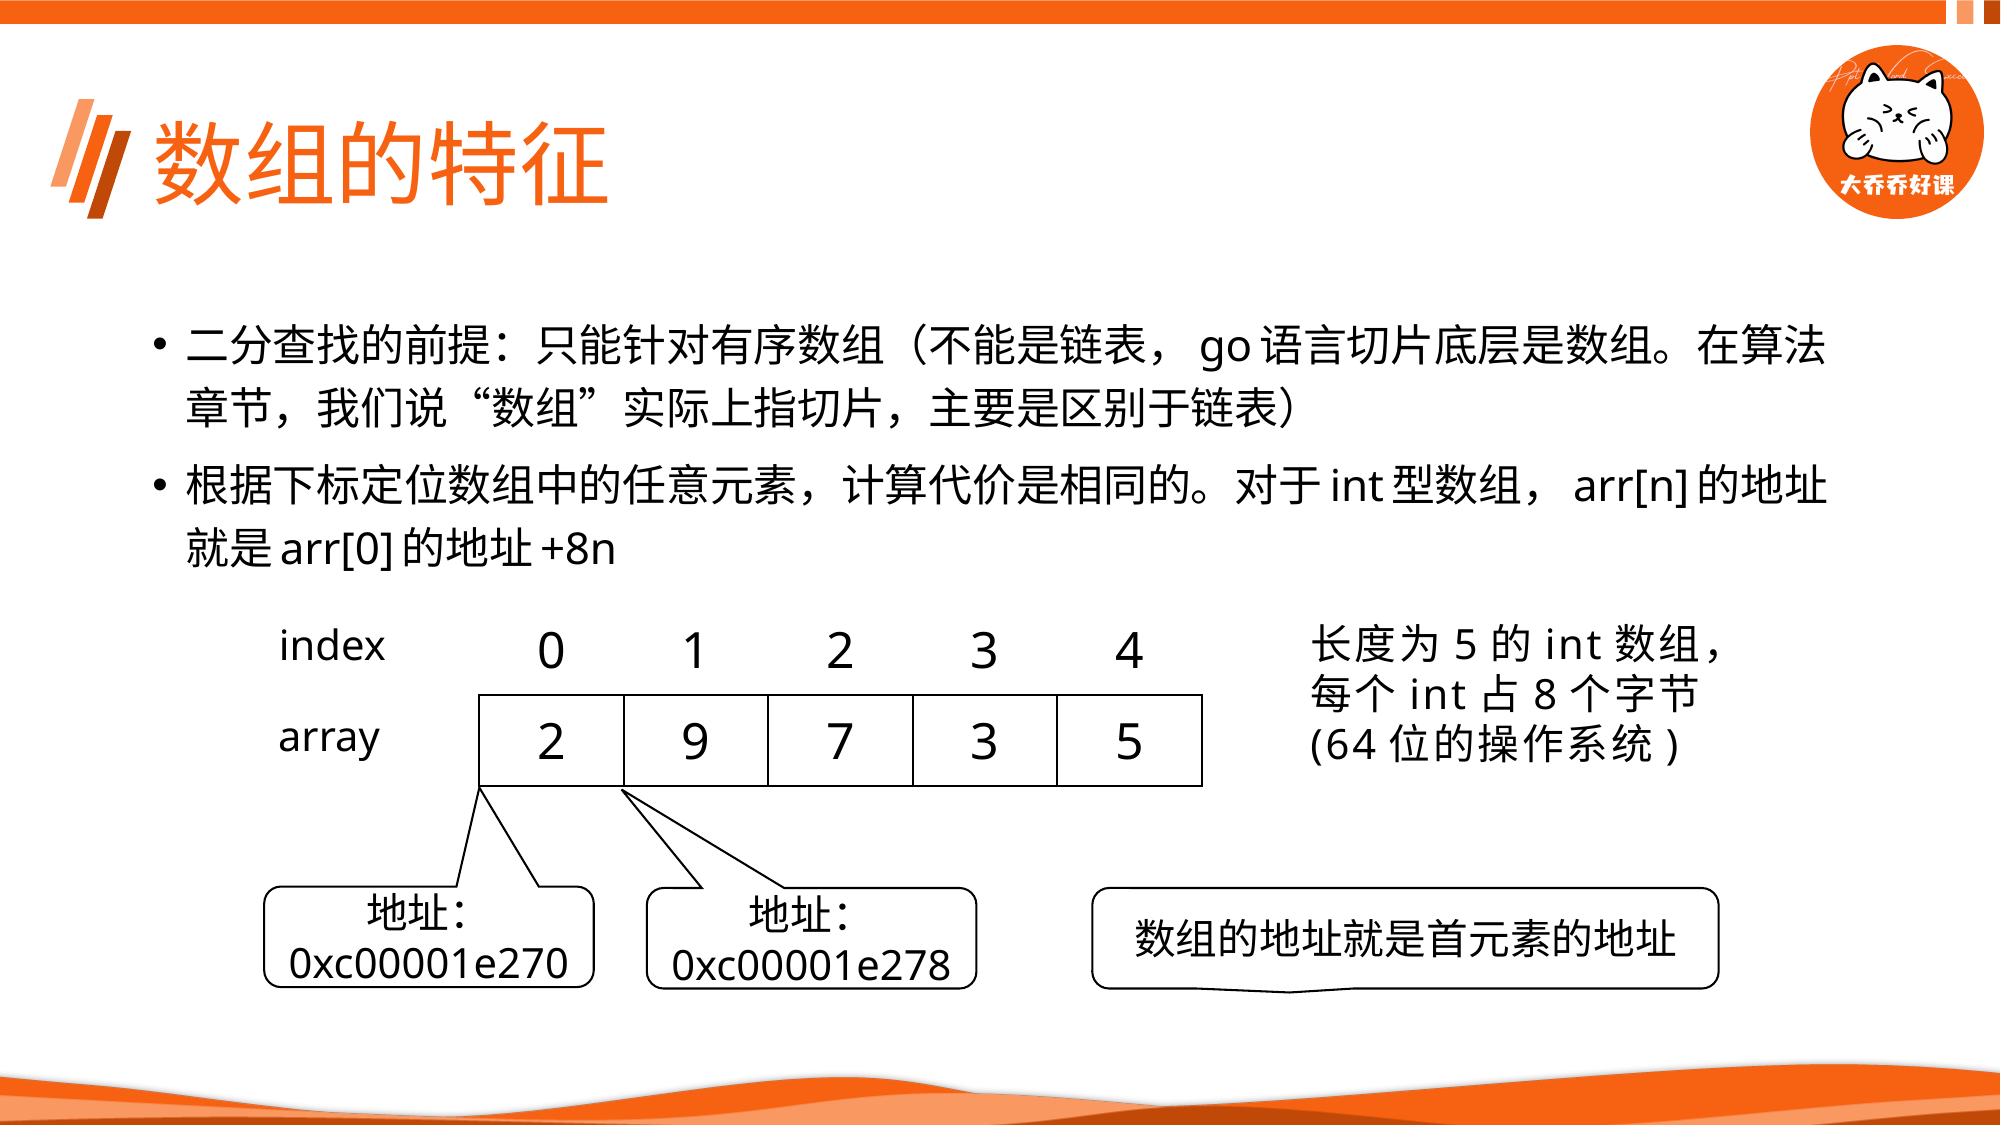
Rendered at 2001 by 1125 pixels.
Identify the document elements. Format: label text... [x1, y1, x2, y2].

table_header 0 [479, 604, 624, 695]
table_header 5 [1058, 696, 1201, 785]
table_header 2 [480, 696, 623, 785]
table_header 3 [914, 696, 1056, 785]
picture [1849, 45, 1984, 219]
picture [0, 1053, 2000, 1125]
title 数组的特征 [137, 59, 1863, 278]
text_box 地址： 0xc00001e278 [620, 788, 978, 990]
text_box array [263, 702, 395, 768]
table_header 4 [1057, 604, 1202, 695]
text_box 地址： 0xc00001e270 [263, 784, 595, 989]
table_header 9 [625, 696, 767, 785]
text_box 数组的地址就是首元素的地址 [1091, 886, 1720, 994]
table_header 1 [624, 604, 768, 695]
table_header 3 [913, 604, 1057, 695]
table_header 2 [768, 604, 913, 695]
table_header 7 [769, 696, 912, 785]
list 二分查找的前提：只能针对有序数组（不能是链表，go语言切片底层是数组。在算法章节，我们说“数组”实际上指切片，主要是区别于链表） 根据下标定位数组中的任意元素，计算代价是相同的。对于int型数组，arr[n]的地址就是arr[0]的地址+8n [137, 299, 1863, 585]
text_box index [264, 611, 401, 677]
text_box 长度为5的int数组， 每个int占8个字节 (64位的操作系统) [1295, 610, 1760, 775]
